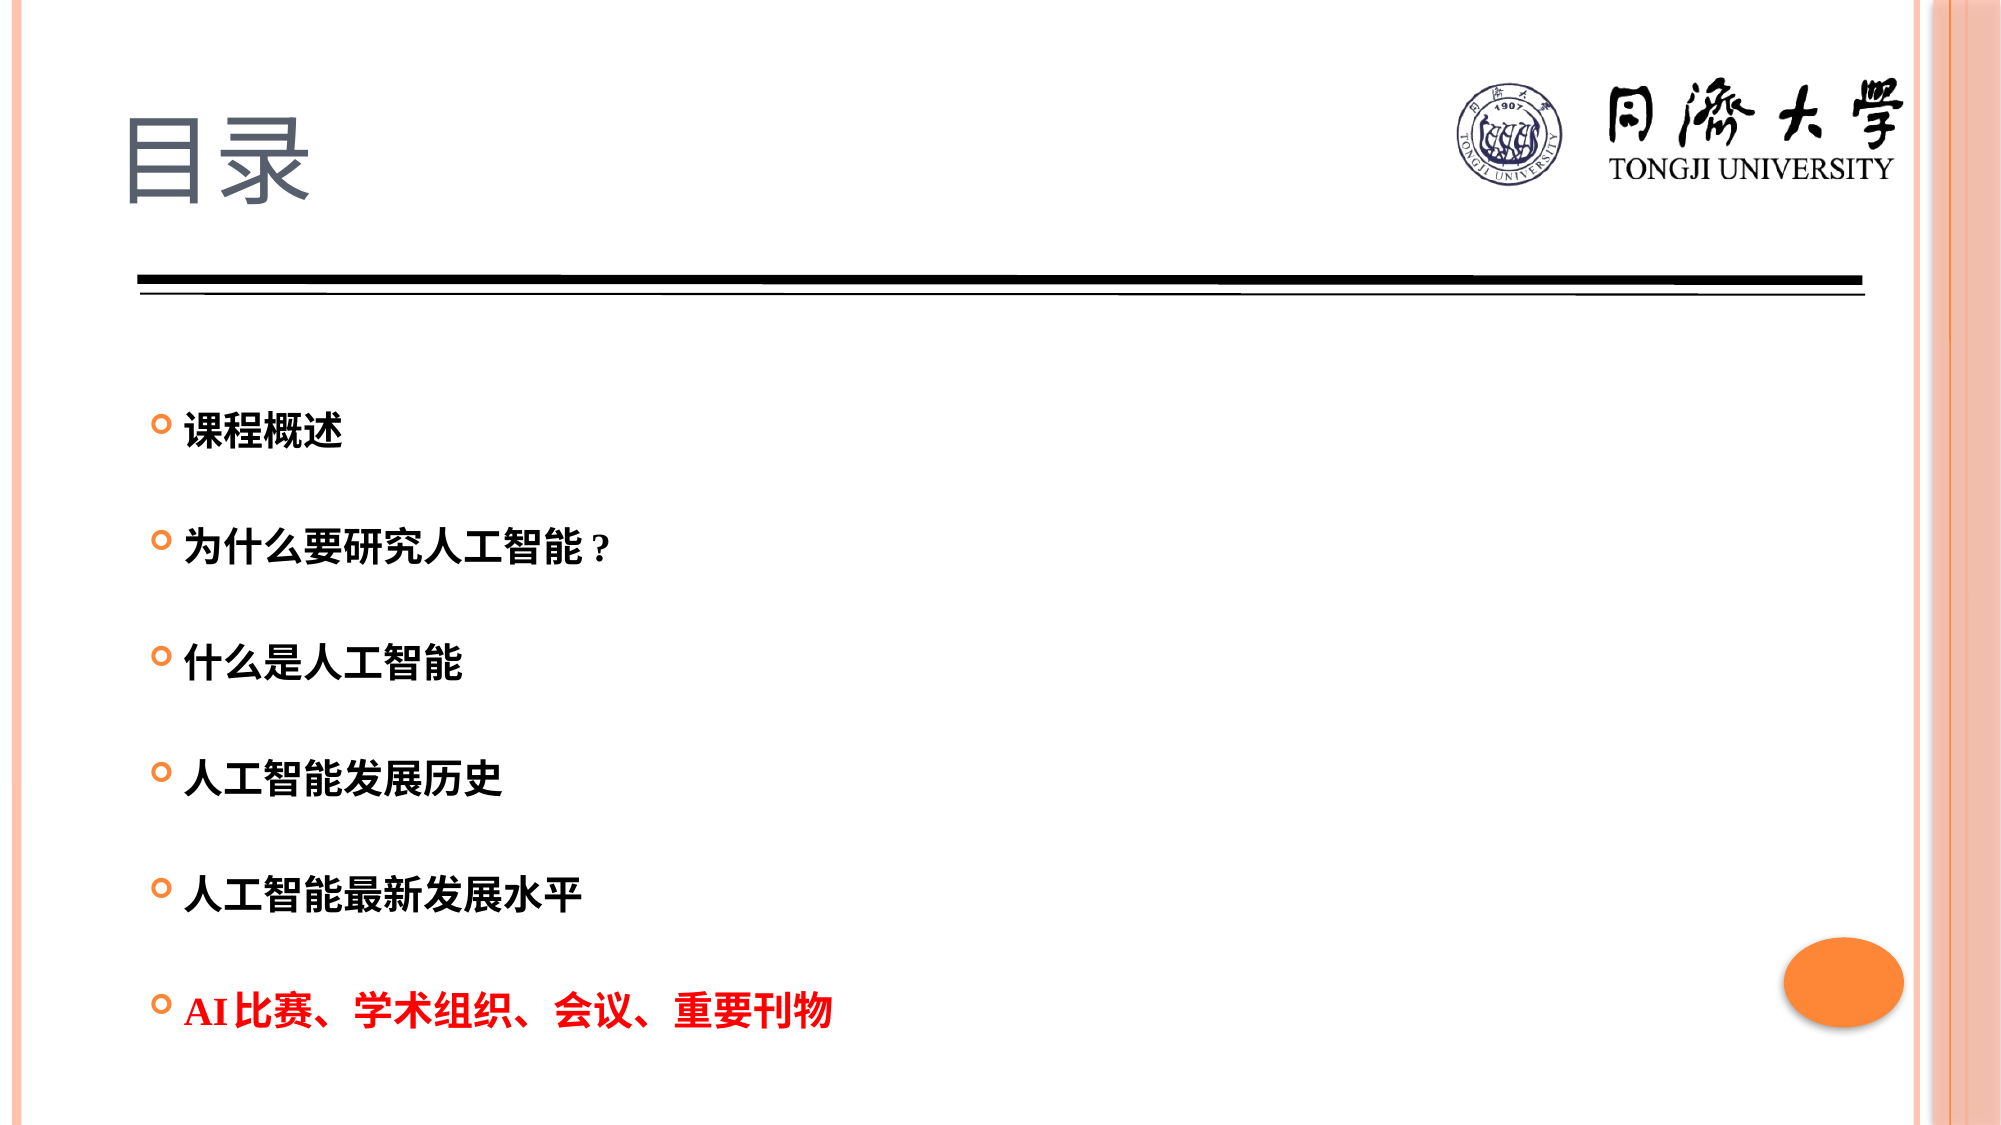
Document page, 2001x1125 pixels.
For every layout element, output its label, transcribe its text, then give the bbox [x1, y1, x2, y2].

picture [1428, 23, 1958, 250]
list 课程概述 为什么要研究人工智能? 什么是人工智能 人工智能发展历史 人工智能最新发展水平 AI比赛、学术组织、会议、重要刊物 [134, 333, 1860, 1048]
title 目录 [99, 45, 1734, 233]
